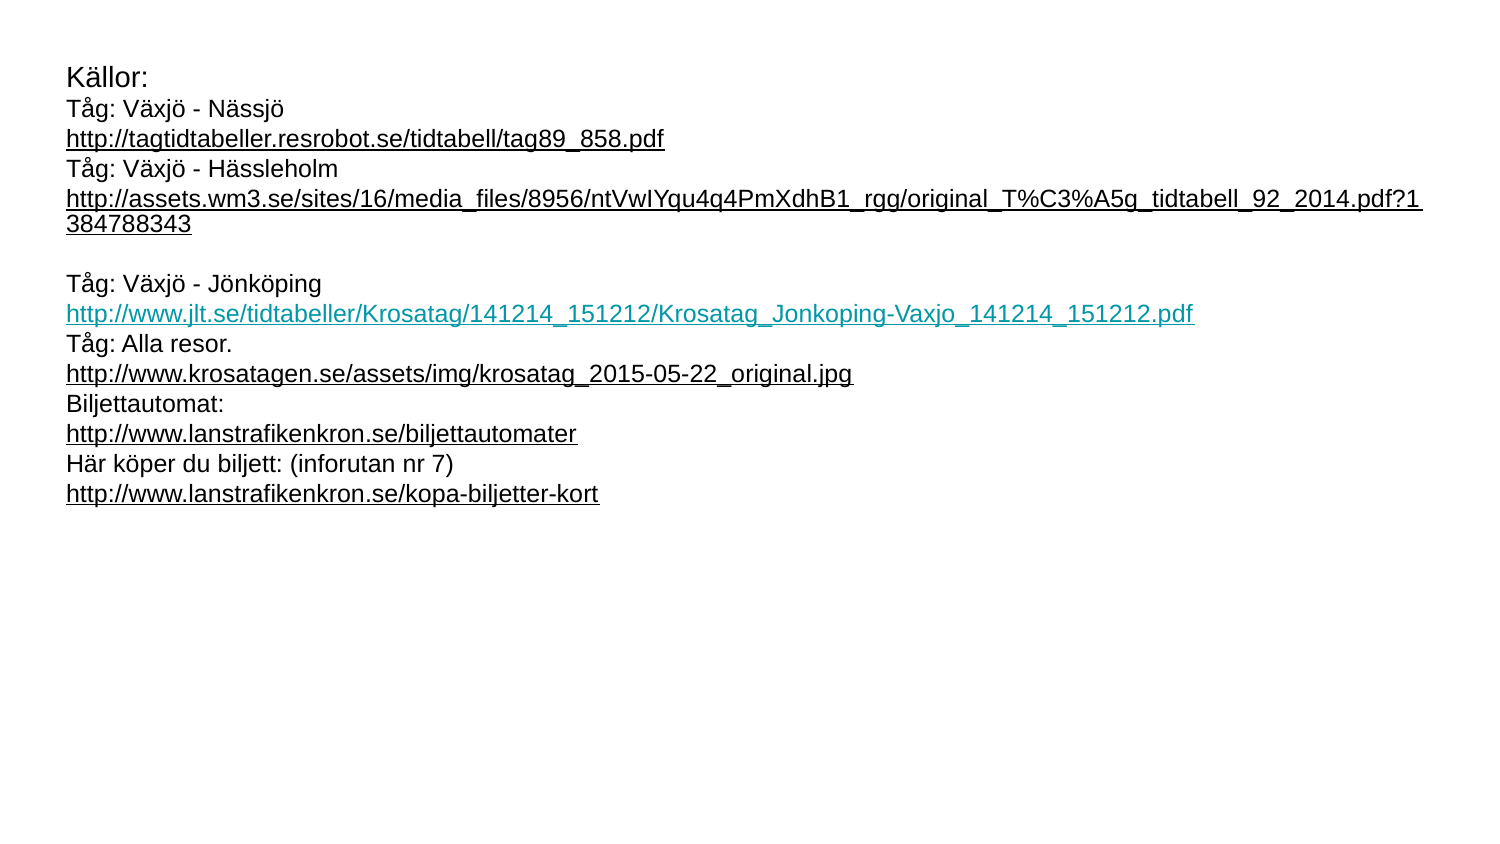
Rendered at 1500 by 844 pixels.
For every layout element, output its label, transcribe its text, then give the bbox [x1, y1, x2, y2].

list Källor: Tåg: Växjö - Nässjö http://tagtidtabeller.resrobot.se/tidtabell/tag89_858.pdf Tåg: Växjö - Hässleholm http://assets.wm3.se/sites/16/media_files/8956/ntVwIYqu4q4PmXdhB1_rgg/original_T%C3%A5g_tidtabell_92_2014.pdf?1384788343 Tåg: Växjö - Jönköping http://www.jlt.se/tidtabeller/Krosatag/141214_151212/Krosatag_Jonkoping-Vaxjo_141214_151212.pdf Tåg: Alla resor. http://www.krosatagen.se/assets/img/krosatag_2015-05-22_original.jpg Biljettautomat: http://www.lanstrafikenkron.se/biljettautomater Här köper du biljett: (inforutan nr 7) http://www.lanstrafikenkron.se/kopa-biljetter-kort [51, 43, 1449, 604]
